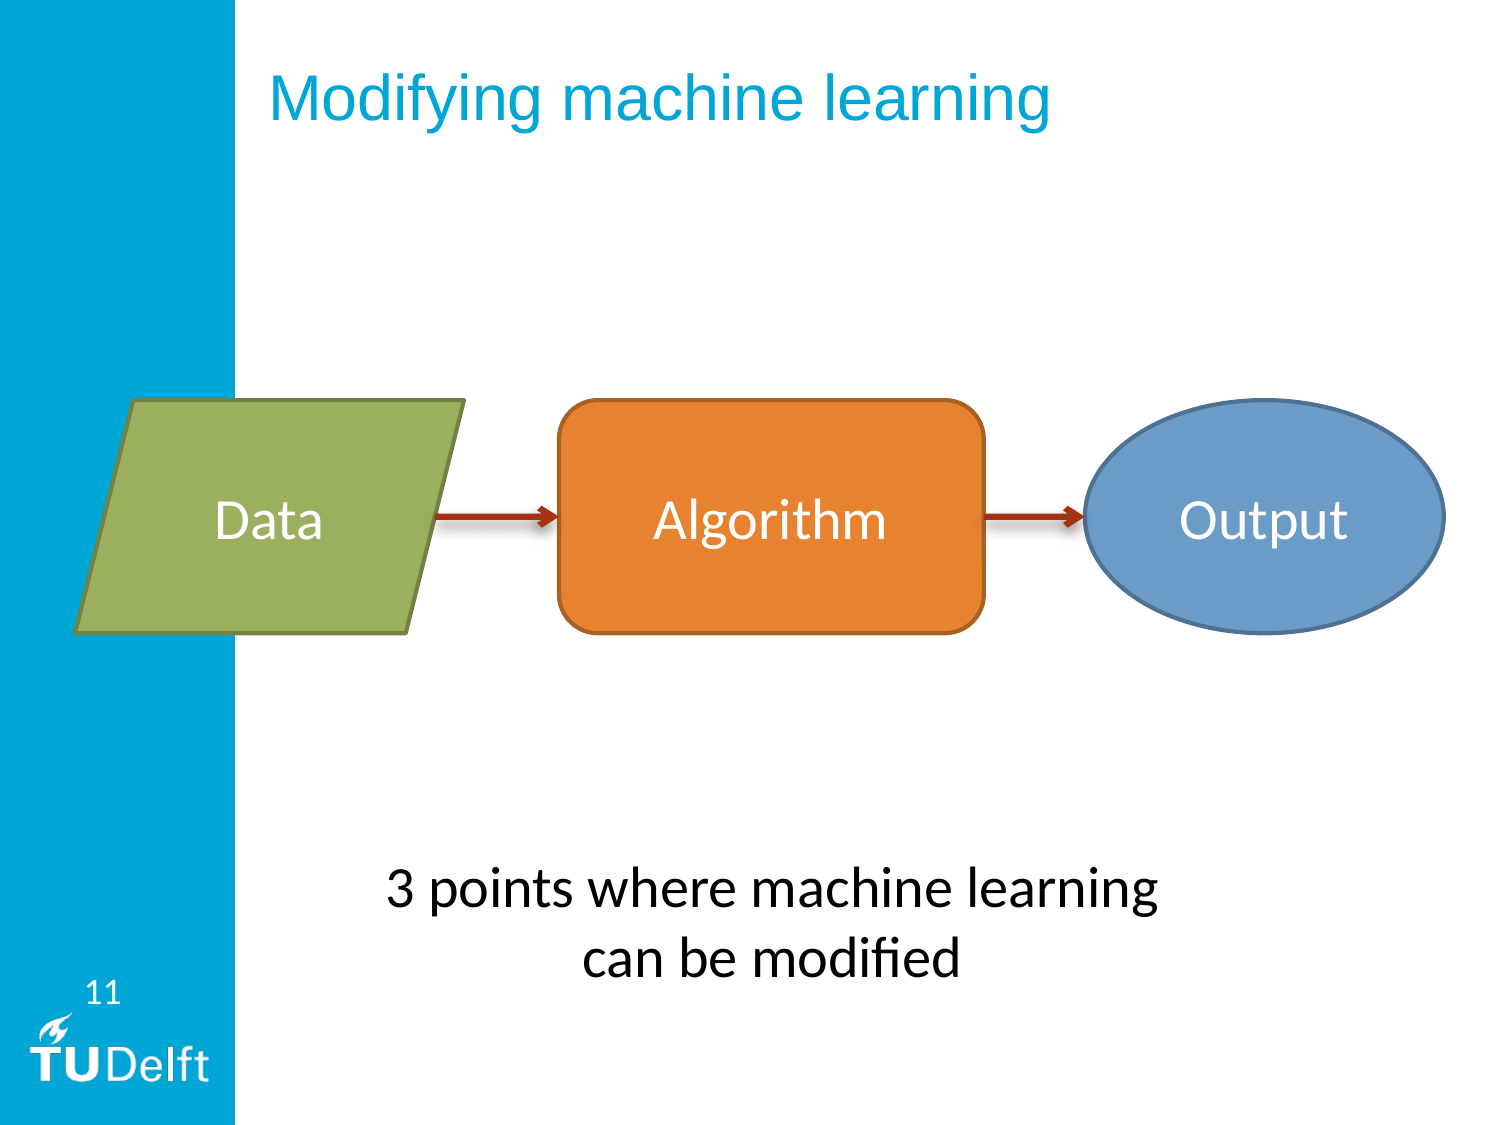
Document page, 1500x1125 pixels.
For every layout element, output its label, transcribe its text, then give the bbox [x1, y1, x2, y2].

text_box Algorithm [556, 398, 986, 636]
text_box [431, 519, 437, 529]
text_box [556, 518, 561, 532]
title Modifying machine learning [268, 55, 1423, 231]
text_box Output [1083, 398, 1446, 636]
text_box Data [72, 398, 467, 636]
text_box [980, 519, 986, 533]
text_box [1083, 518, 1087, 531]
text_box 3 points where machine learning can be modified [94, 841, 1450, 997]
